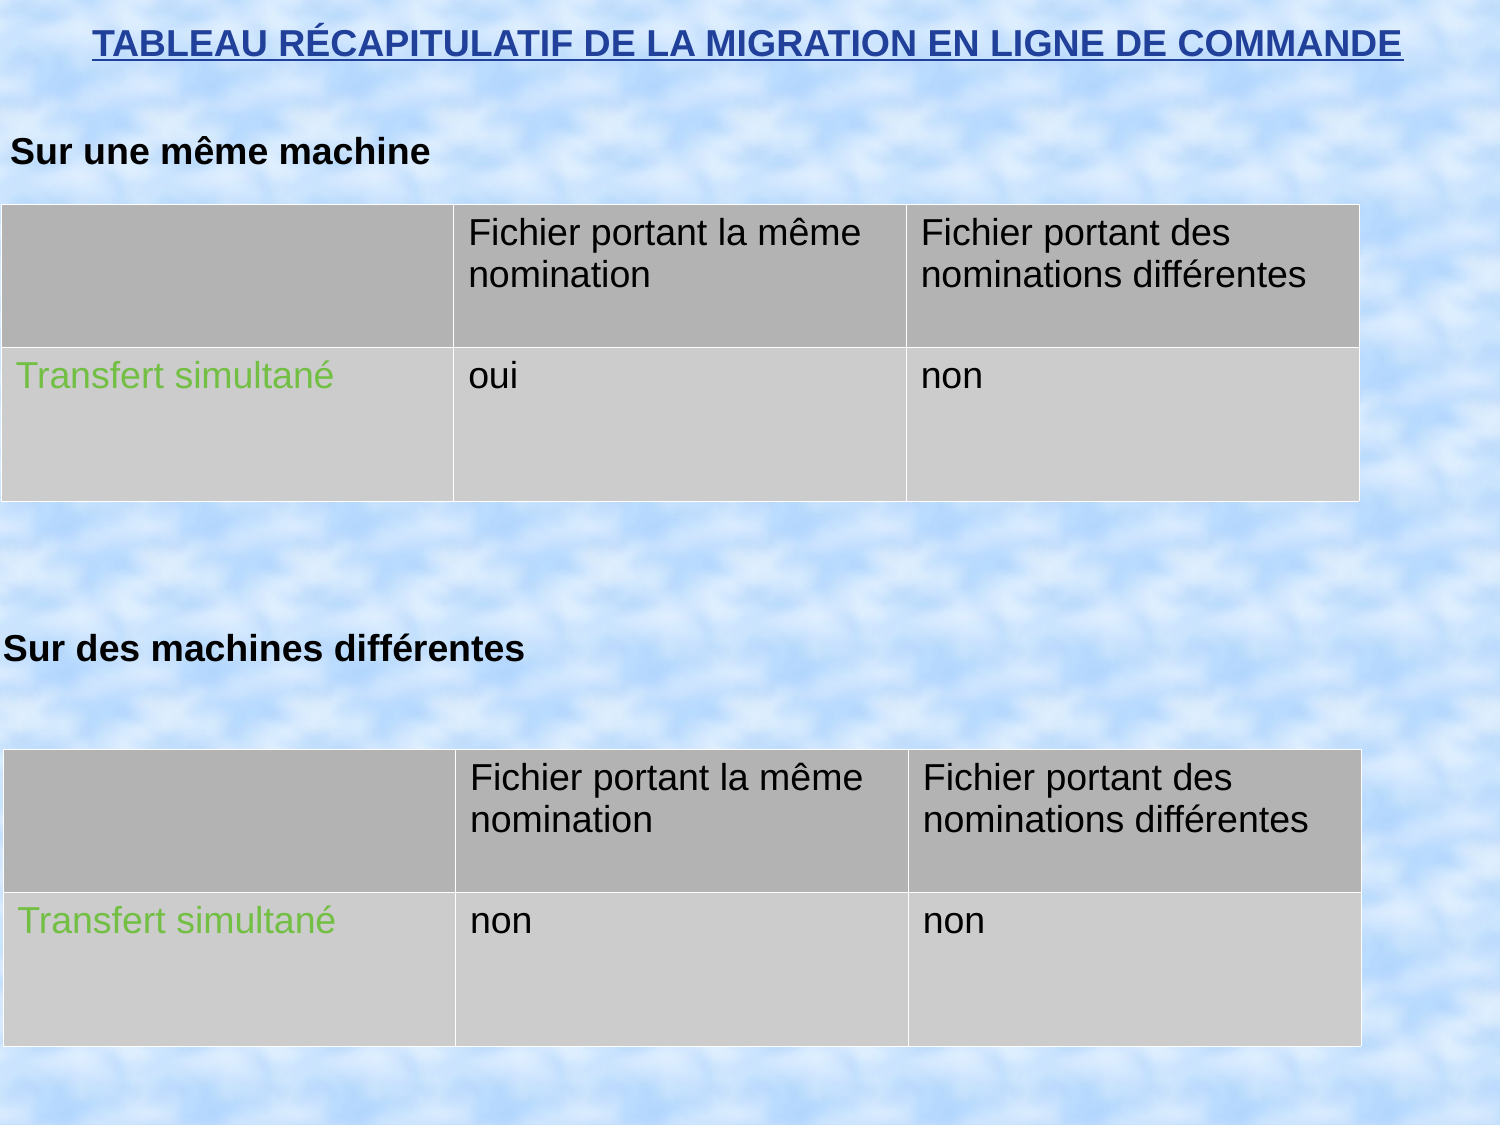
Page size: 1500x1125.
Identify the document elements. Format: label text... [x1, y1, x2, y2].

table_cell non [907, 348, 1359, 501]
text_box TABLEAU RÉCAPITULATIF DE LA MIGRATION EN LIGNE DE COMMANDE [77, 11, 1429, 69]
table_cell oui [454, 348, 906, 501]
table_cell non [909, 893, 1361, 1046]
table_header [4, 750, 455, 892]
table_header Fichier portant des nominations différentes [909, 750, 1361, 892]
table_header Fichier portant la même nomination [454, 205, 906, 347]
text_box Sur des machines différentes [0, 616, 541, 673]
table_header Fichier portant des nominations différentes [907, 205, 1359, 347]
text_box Sur une même machine [0, 119, 446, 177]
table_header [2, 205, 453, 347]
table_cell non [456, 893, 908, 1046]
table_cell Transfert simultané [2, 348, 453, 501]
picture [0, 0, 1500, 1125]
table_header Fichier portant la même nomination [456, 750, 908, 892]
table_cell Transfert simultané [4, 893, 455, 1046]
